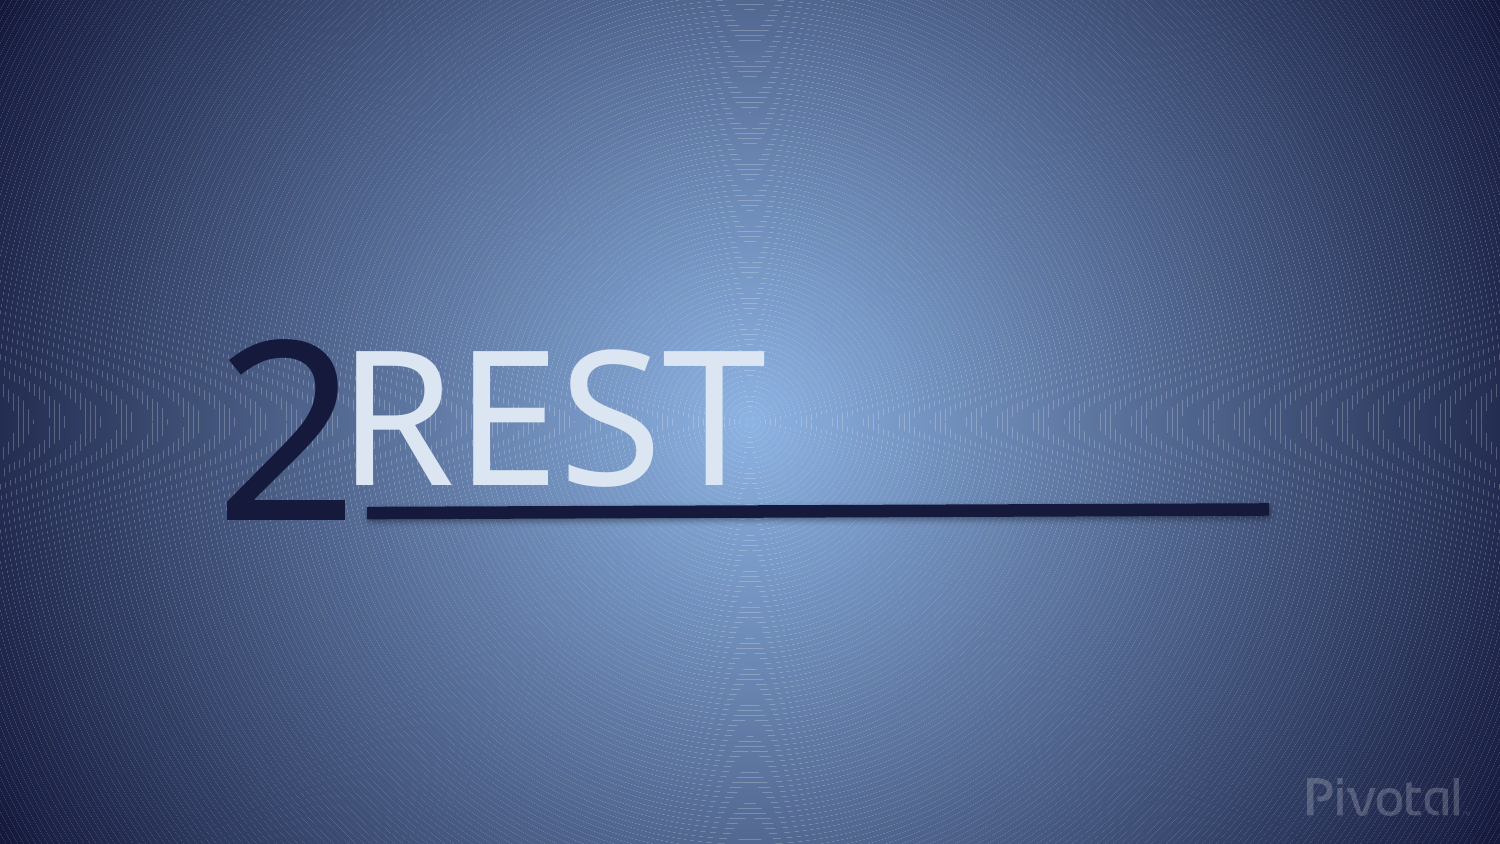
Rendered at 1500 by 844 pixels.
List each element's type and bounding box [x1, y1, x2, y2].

picture [1307, 778, 1470, 816]
text_box [211, 262, 1270, 582]
